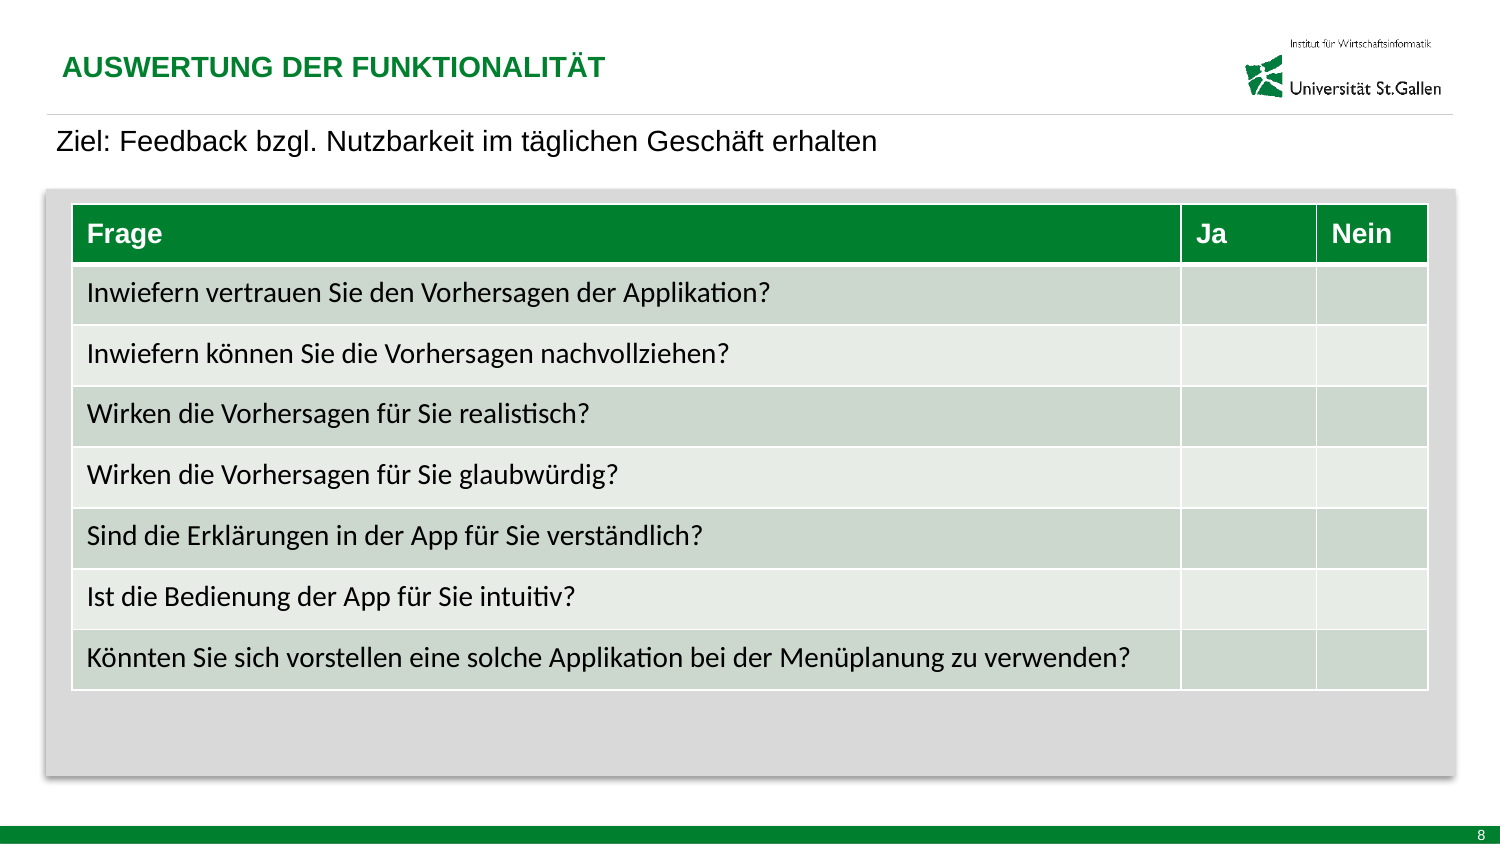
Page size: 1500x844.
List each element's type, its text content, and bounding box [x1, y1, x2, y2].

table_cell Inwiefern können Sie die Vorhersagen nachvollziehen? [73, 326, 1180, 385]
table_cell Sind die Erklärungen in der App für Sie verständlich? [73, 509, 1180, 568]
text_box AUSWERTUNG DER FUNKTIONALITÄT [47, 40, 1229, 91]
table_cell [1182, 326, 1316, 385]
table_cell [1182, 267, 1316, 324]
table_cell [1182, 630, 1316, 689]
table_cell Inwiefern vertrauen Sie den Vorhersagen der Applikation? [73, 267, 1180, 324]
table_cell [1182, 570, 1316, 629]
table_cell [1317, 267, 1427, 324]
text_box Ziel: Feedback bzgl. Nutzbarkeit im täglichen Geschäft erhalten [41, 114, 1471, 165]
table_cell [1317, 570, 1427, 629]
table_cell Könnten Sie sich vorstellen eine solche Applikation bei der Menüplanung zu verwenden? [73, 630, 1180, 689]
table_header Nein [1317, 205, 1427, 262]
table_cell [1317, 509, 1427, 568]
text_box [45, 188, 1457, 777]
table_header Ja [1182, 205, 1316, 262]
table_cell [1182, 448, 1316, 507]
table_cell Wirken die Vorhersagen für Sie glaubwürdig? [73, 448, 1180, 507]
table_cell [1317, 387, 1427, 446]
table_cell [1317, 448, 1427, 507]
table_cell [1182, 387, 1316, 446]
table_cell Wirken die Vorhersagen für Sie realistisch? [73, 387, 1180, 446]
table_cell Ist die Bedienung der App für Sie intuitiv? [73, 570, 1180, 629]
picture [1242, 35, 1456, 113]
table_cell [1317, 326, 1427, 385]
table_cell [1182, 509, 1316, 568]
table_cell [1317, 630, 1427, 689]
table_header Frage [73, 205, 1180, 262]
